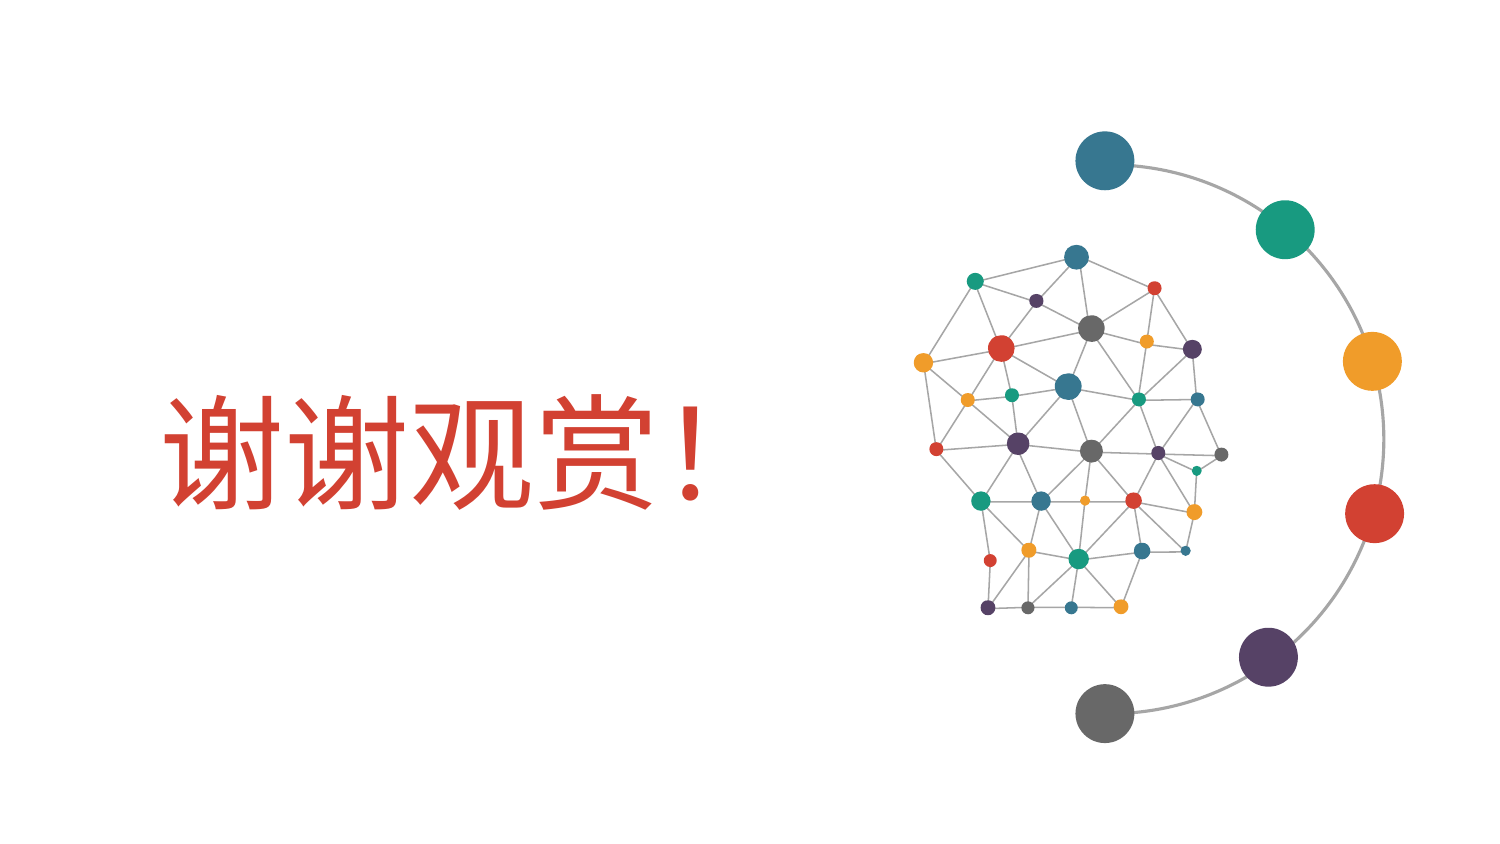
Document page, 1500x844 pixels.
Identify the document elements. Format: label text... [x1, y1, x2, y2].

text_box [1073, 682, 1137, 746]
text_box [1236, 625, 1301, 689]
text_box 谢谢观赏！ [144, 367, 835, 533]
text_box [1253, 198, 1317, 262]
text_box [1088, 165, 1385, 714]
text_box [1343, 482, 1407, 546]
text_box [1340, 329, 1404, 393]
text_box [913, 244, 1229, 616]
text_box [1073, 129, 1137, 193]
